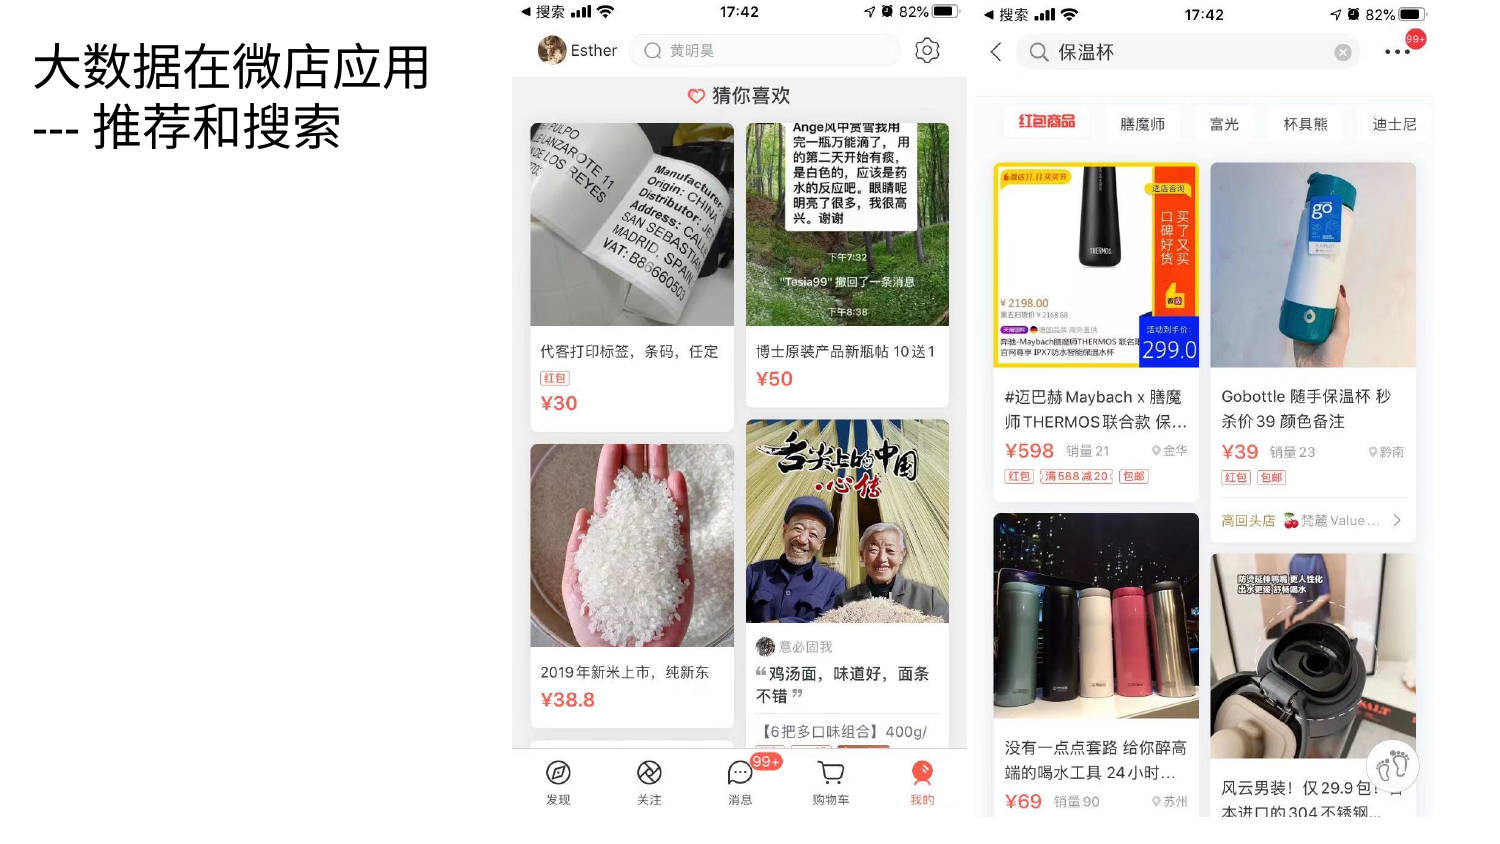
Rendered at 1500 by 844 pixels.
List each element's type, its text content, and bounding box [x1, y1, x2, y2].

text_box 大数据在微店应用 ---推荐和搜索 [17, 28, 448, 163]
picture [974, 2, 1434, 818]
picture [512, 0, 967, 808]
